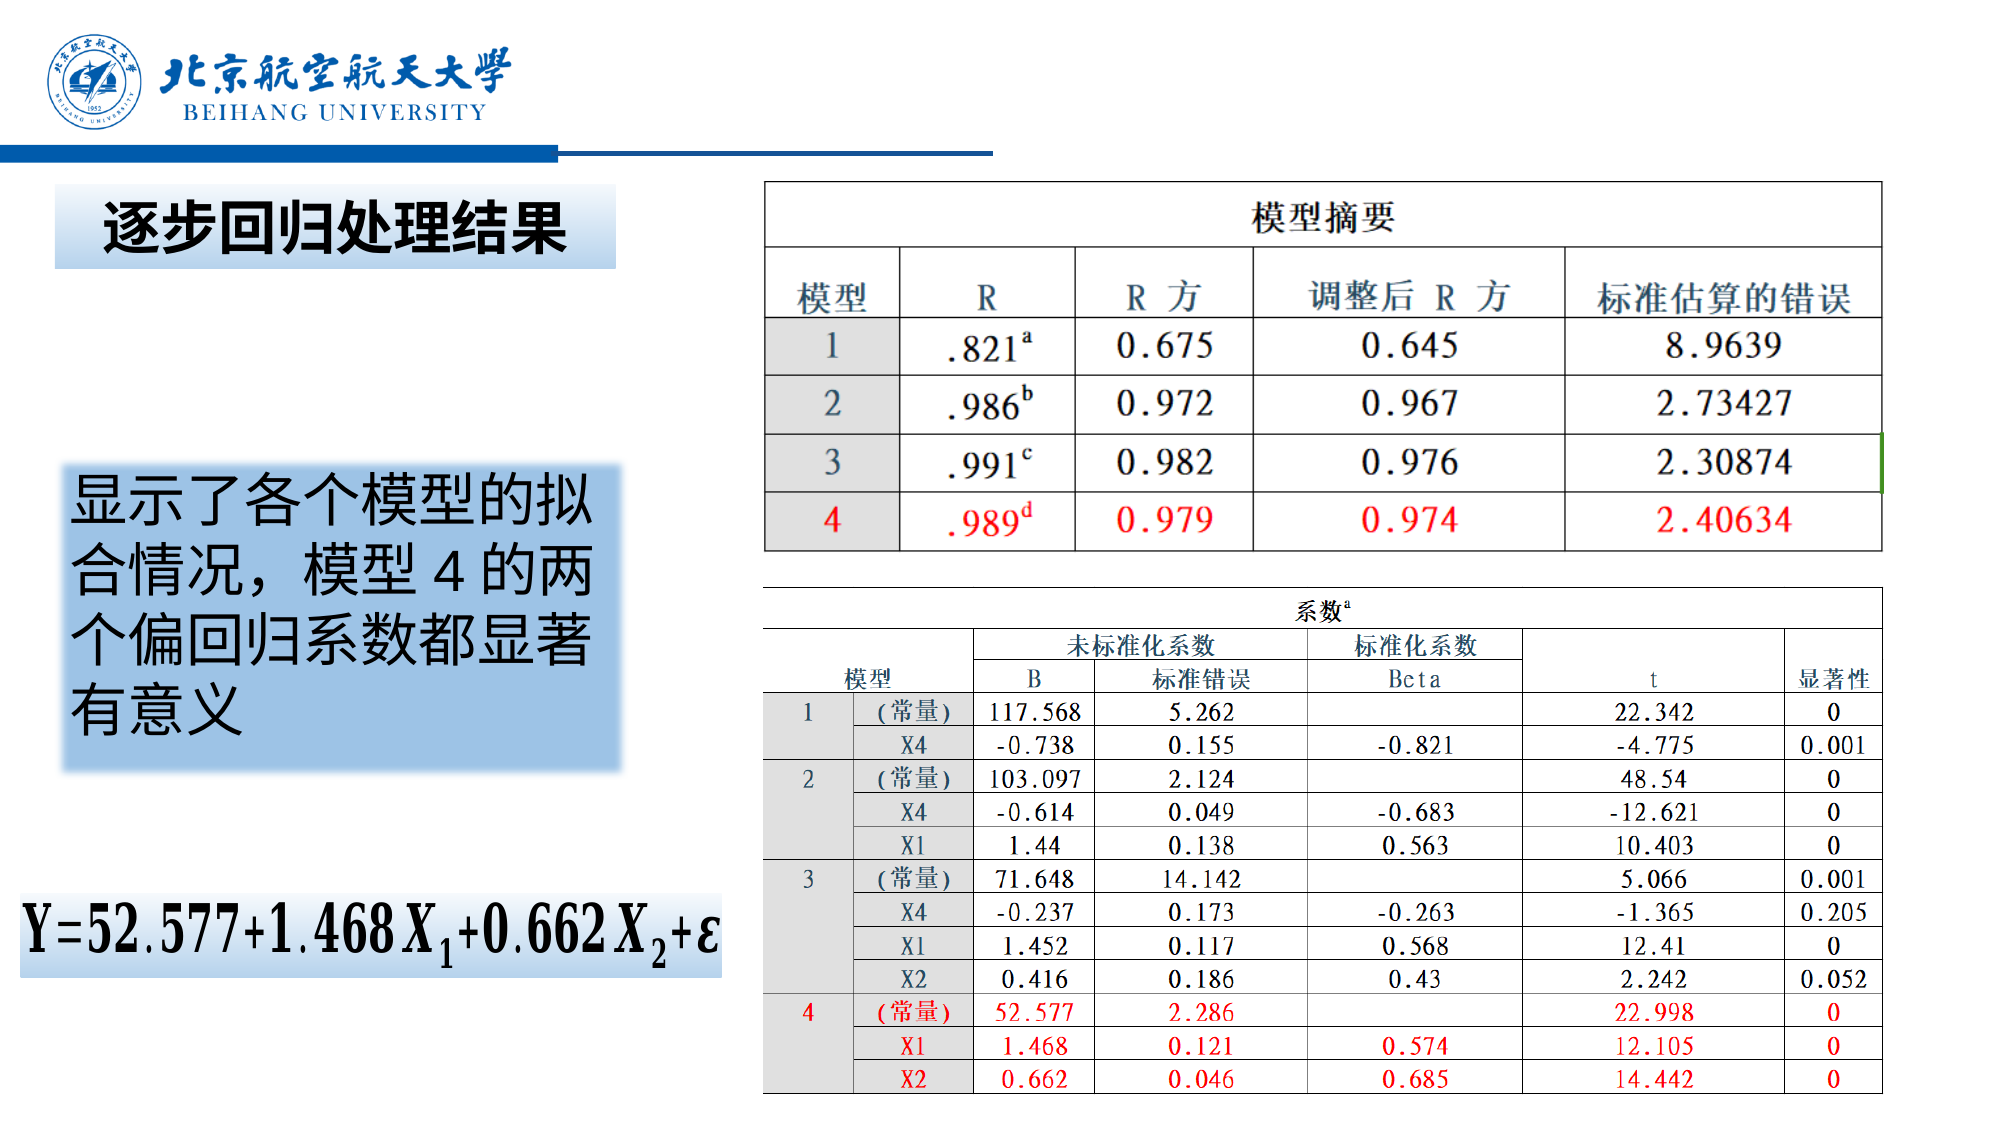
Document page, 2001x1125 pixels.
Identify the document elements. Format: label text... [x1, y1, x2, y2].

picture [763, 586, 1884, 1095]
text_box 逐步回归处理结果 [54, 184, 616, 269]
picture [763, 181, 1884, 553]
text_box 显示了各个模型的拟合情况，模型4的两个偏回归系数都显著有意义 [69, 471, 616, 767]
picture [43, 30, 516, 140]
